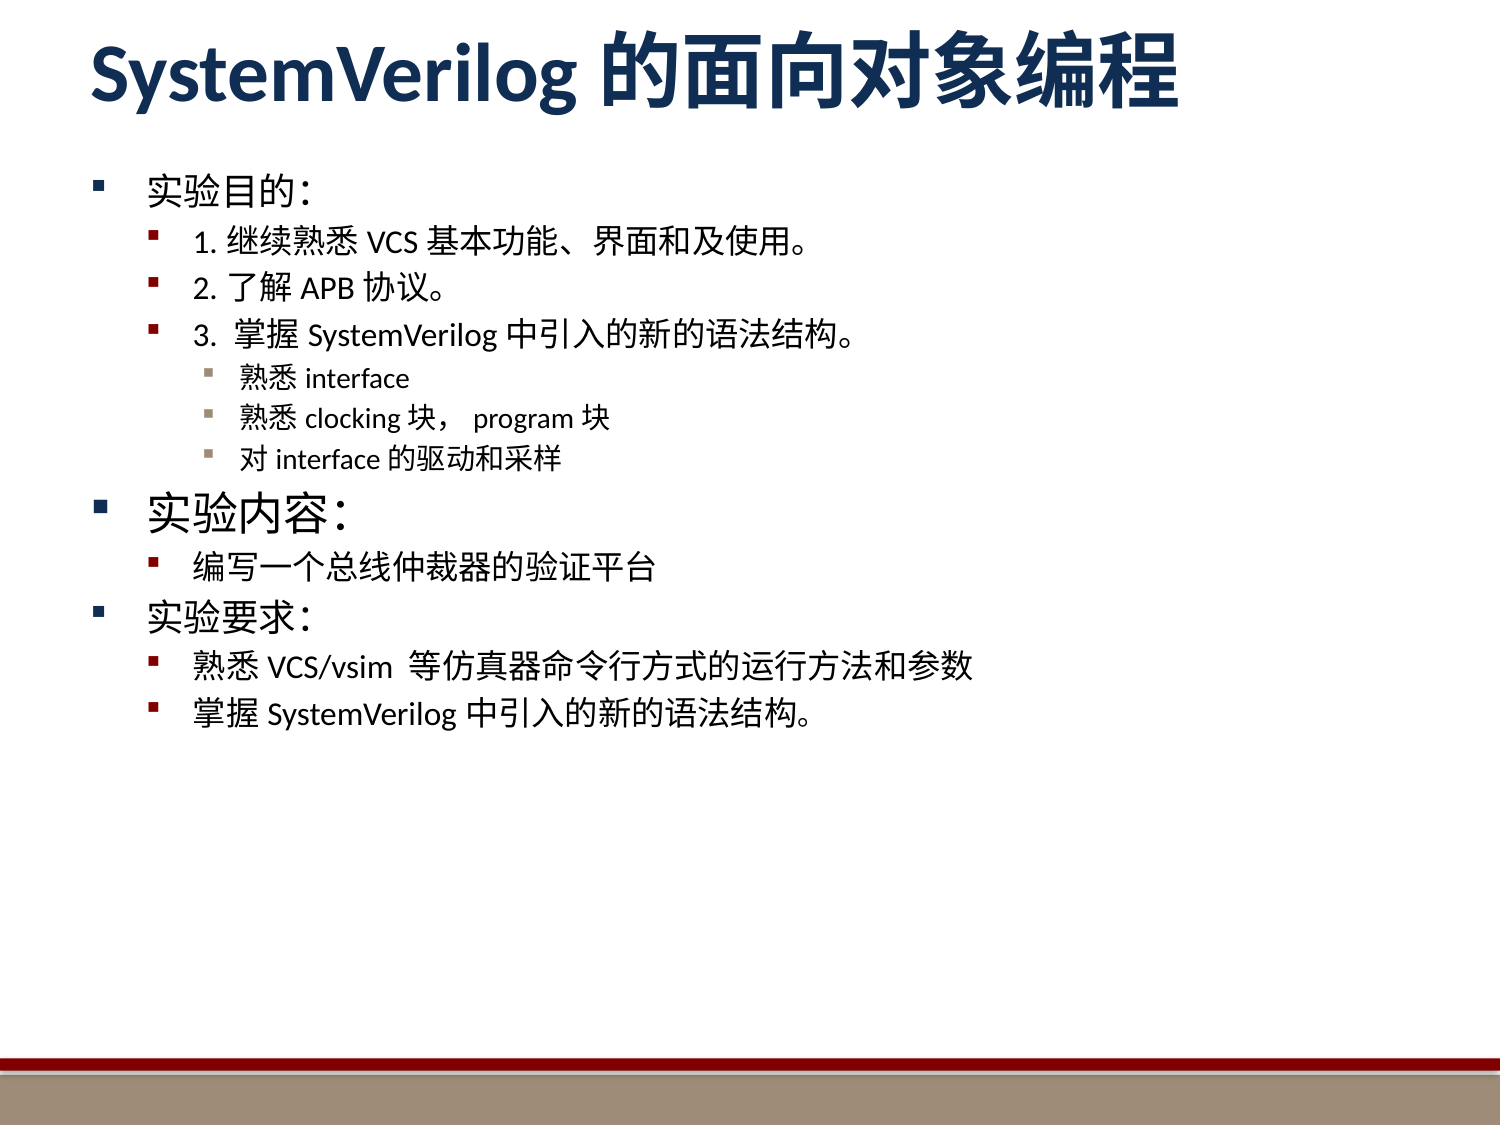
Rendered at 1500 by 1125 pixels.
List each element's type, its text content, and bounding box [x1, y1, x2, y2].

list 实验目的： 1.继续熟悉VCS基本功能、界面和及使用。 2.了解APB协议。 3. 掌握SystemVerilog中引入的新的语法结构。 熟悉interface 熟悉clocking块，program块 对interface的驱动和采样 实验内容： 编写一个总线仲裁器的验证平台 实验要求： 熟悉VCS/vsim 等仿真器命令行方式的运行方法和参数 掌握SystemVerilog中引入的新的语法结构。 [74, 160, 1471, 1036]
title SystemVerilog的面向对象编程 [74, 0, 1426, 138]
